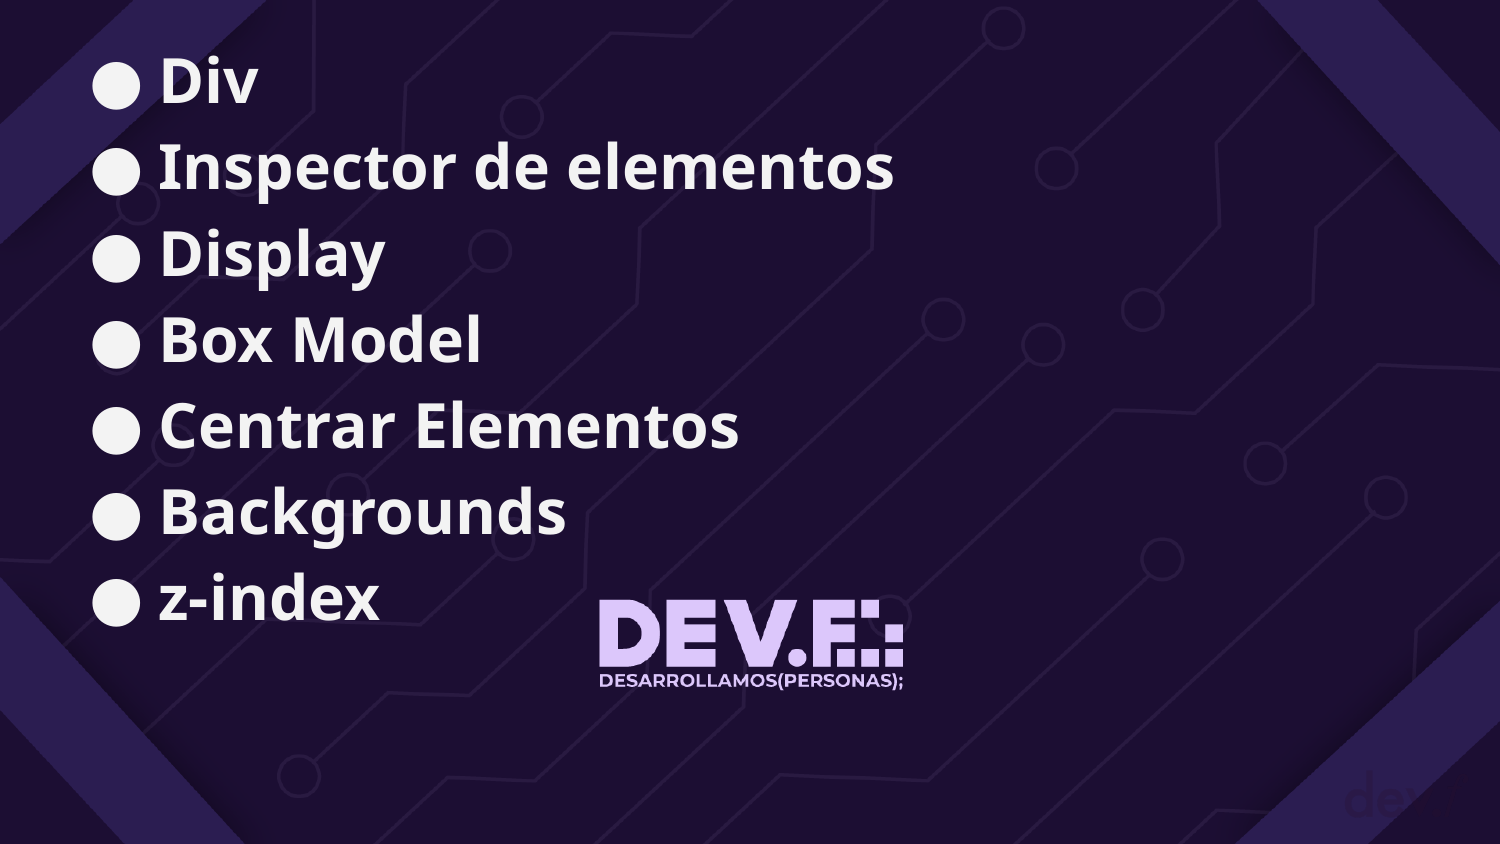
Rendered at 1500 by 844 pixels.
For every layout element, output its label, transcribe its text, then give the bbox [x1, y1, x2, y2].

picture [0, 0, 1500, 844]
text_box Div Inspector de elementos Display Box Model Centrar Elementos Backgrounds z-index [68, 15, 1284, 649]
